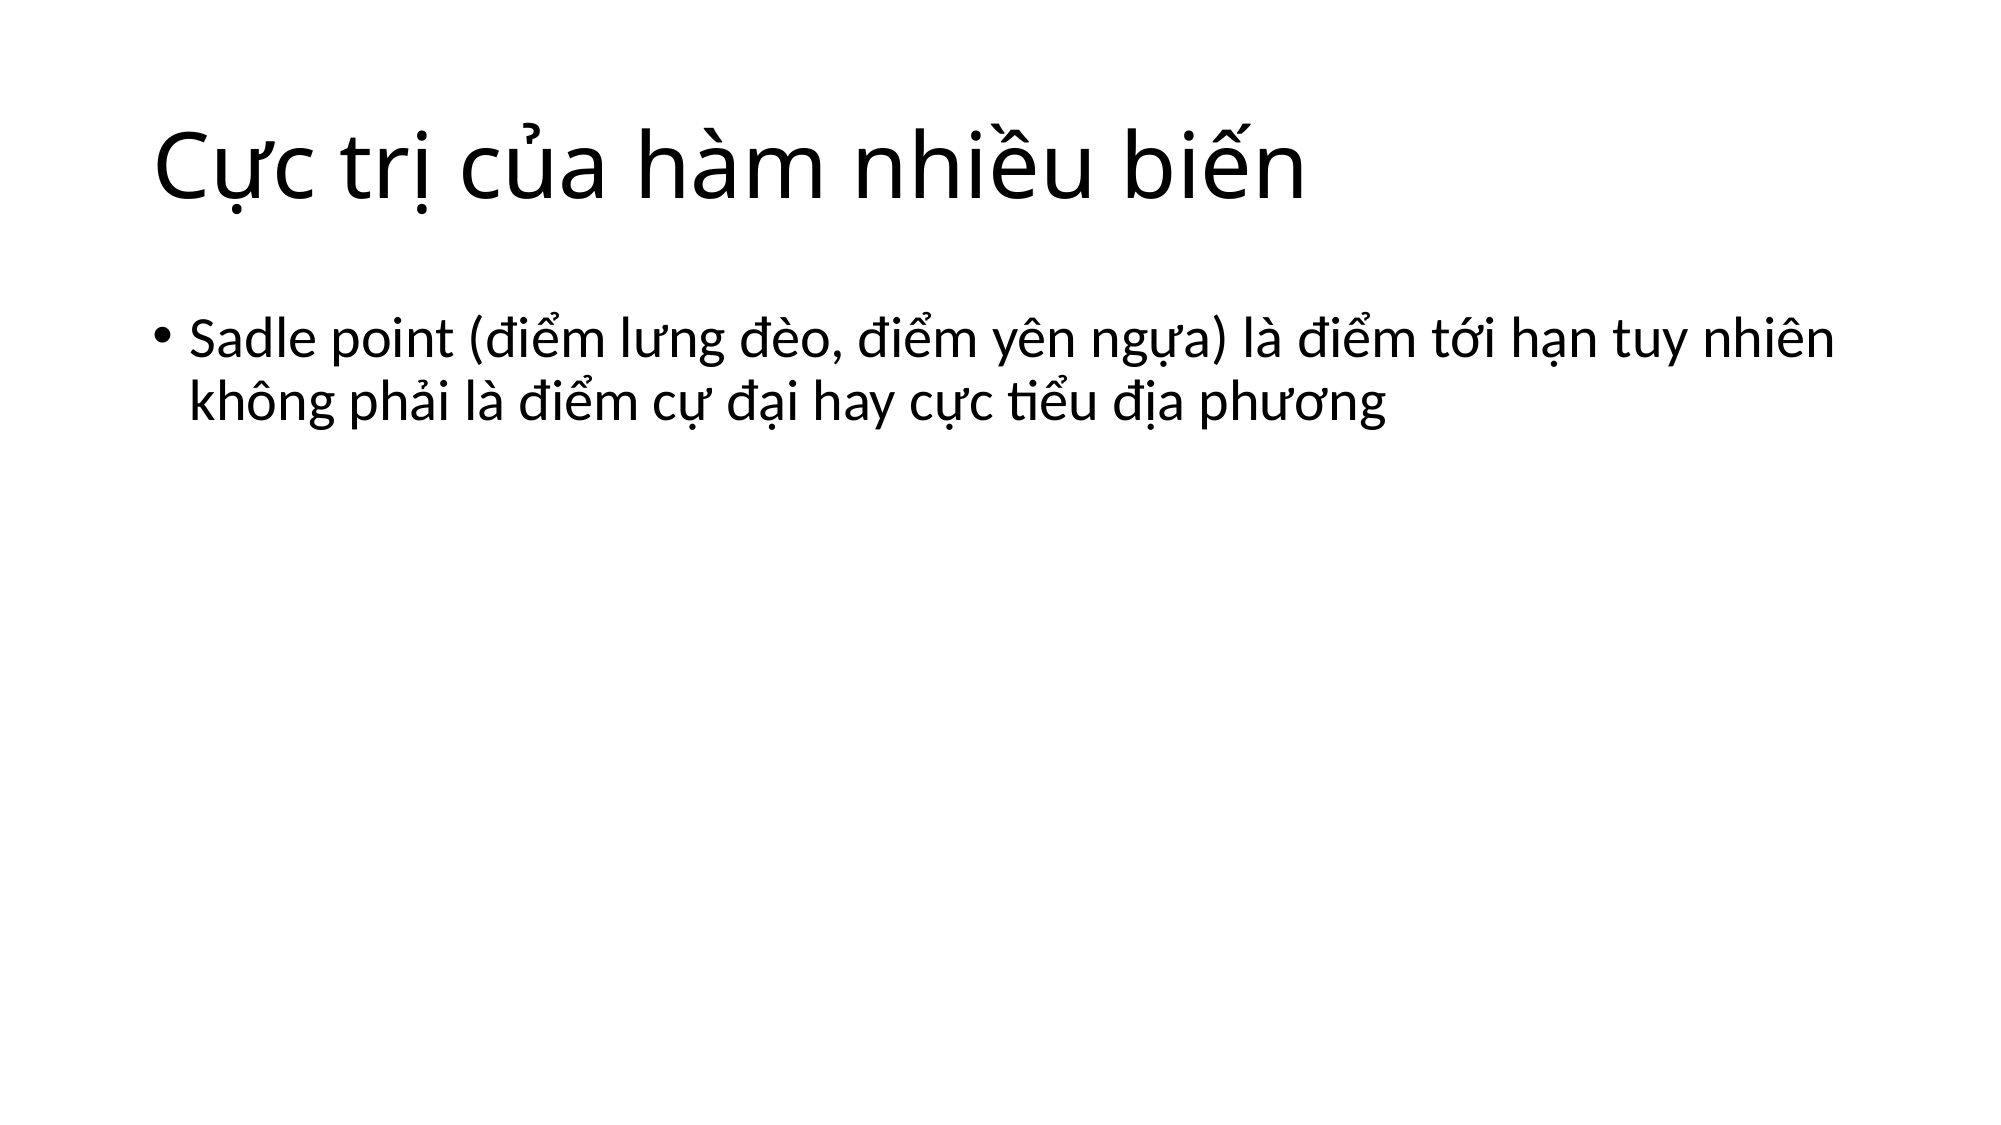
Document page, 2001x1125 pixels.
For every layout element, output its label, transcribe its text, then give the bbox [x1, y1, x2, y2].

list Sadle point (điểm lưng đèo, điểm yên ngựa) là điểm tới hạn tuy nhiên không phải là điểm cự đại hay cực tiểu địa phương [137, 299, 1863, 1014]
title Cực trị của hàm nhiều biến [137, 59, 1863, 278]
